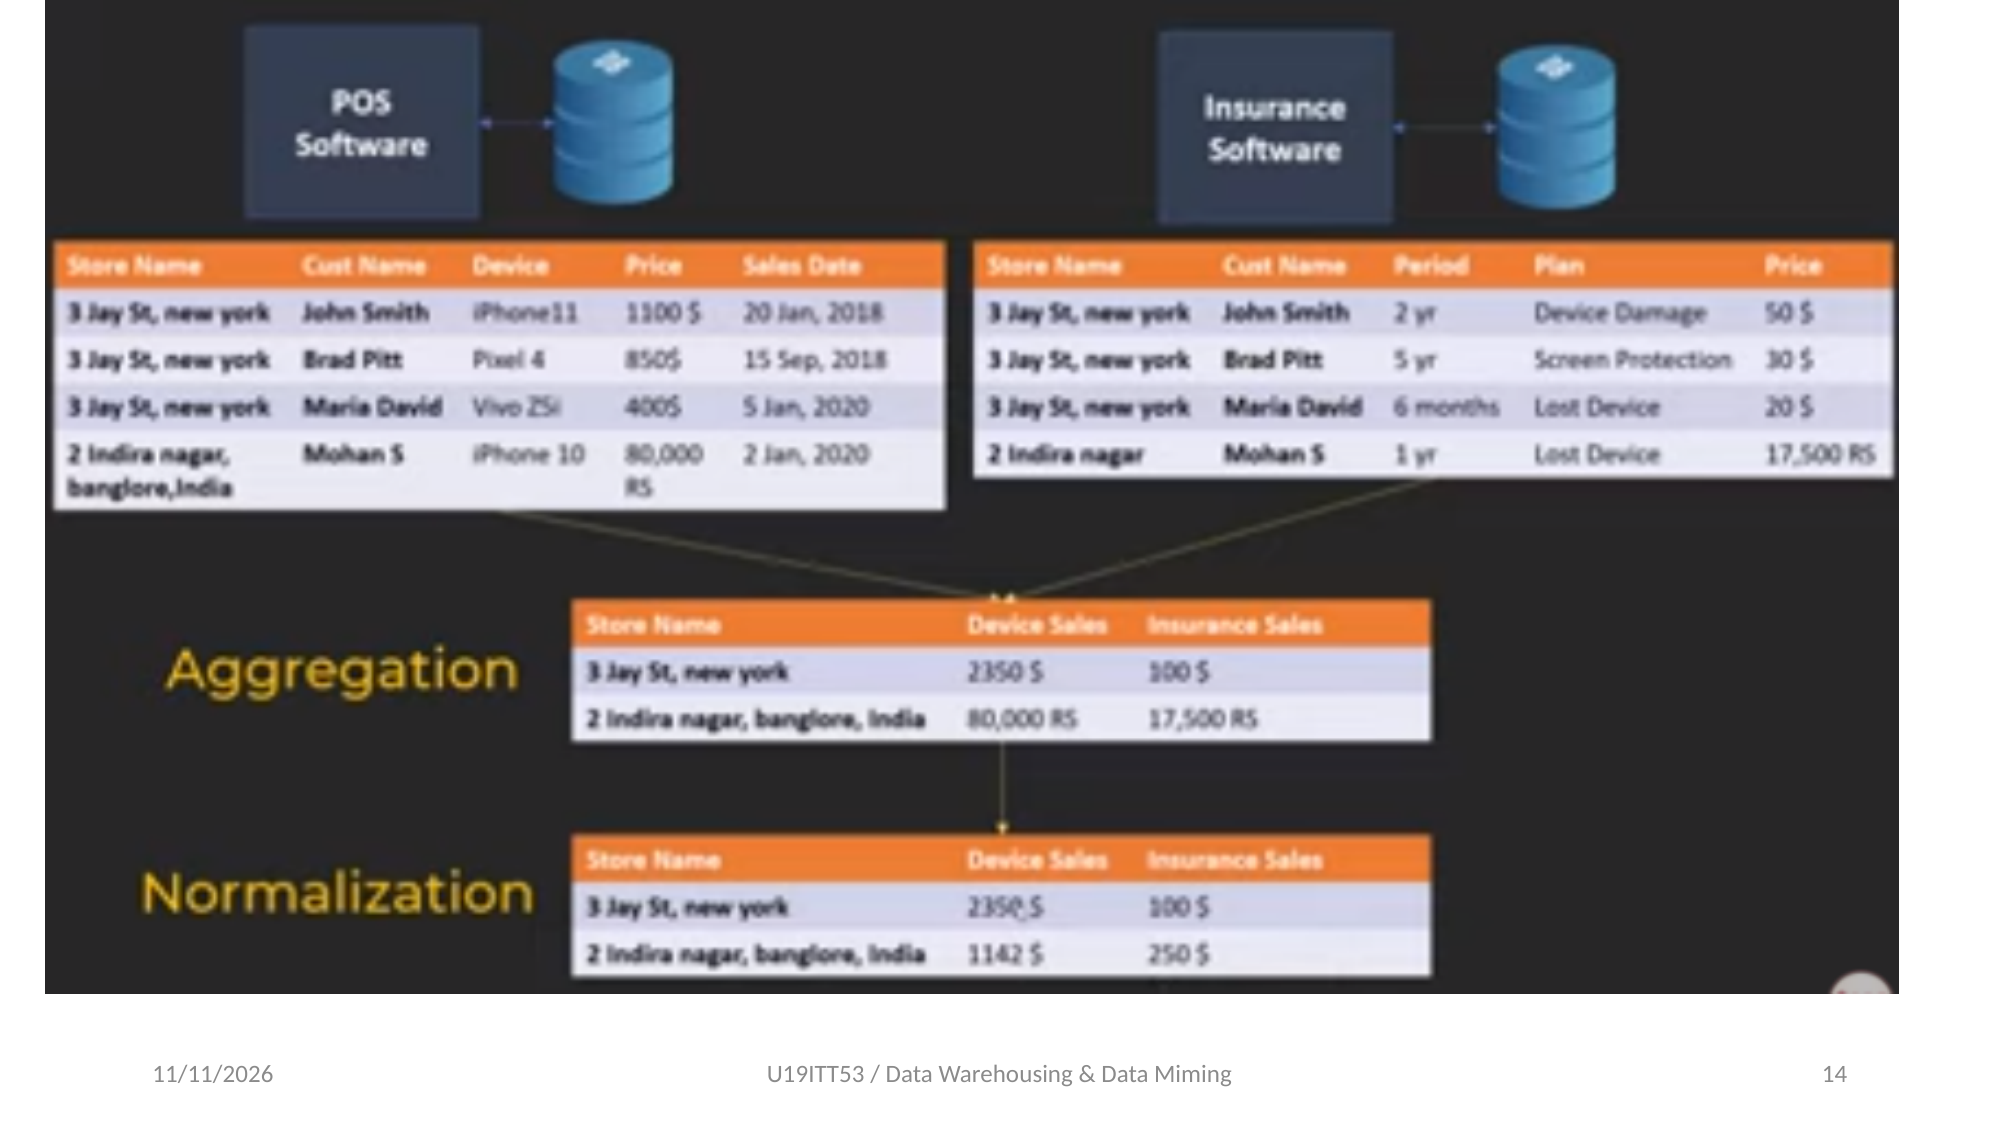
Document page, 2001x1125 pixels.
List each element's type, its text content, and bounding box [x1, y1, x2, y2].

footer U19ITT53 / Data Warehousing & Data Miming [662, 1042, 1338, 1103]
slide_number 14 [1412, 1042, 1863, 1103]
picture [44, 0, 1899, 994]
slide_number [137, 1042, 588, 1103]
